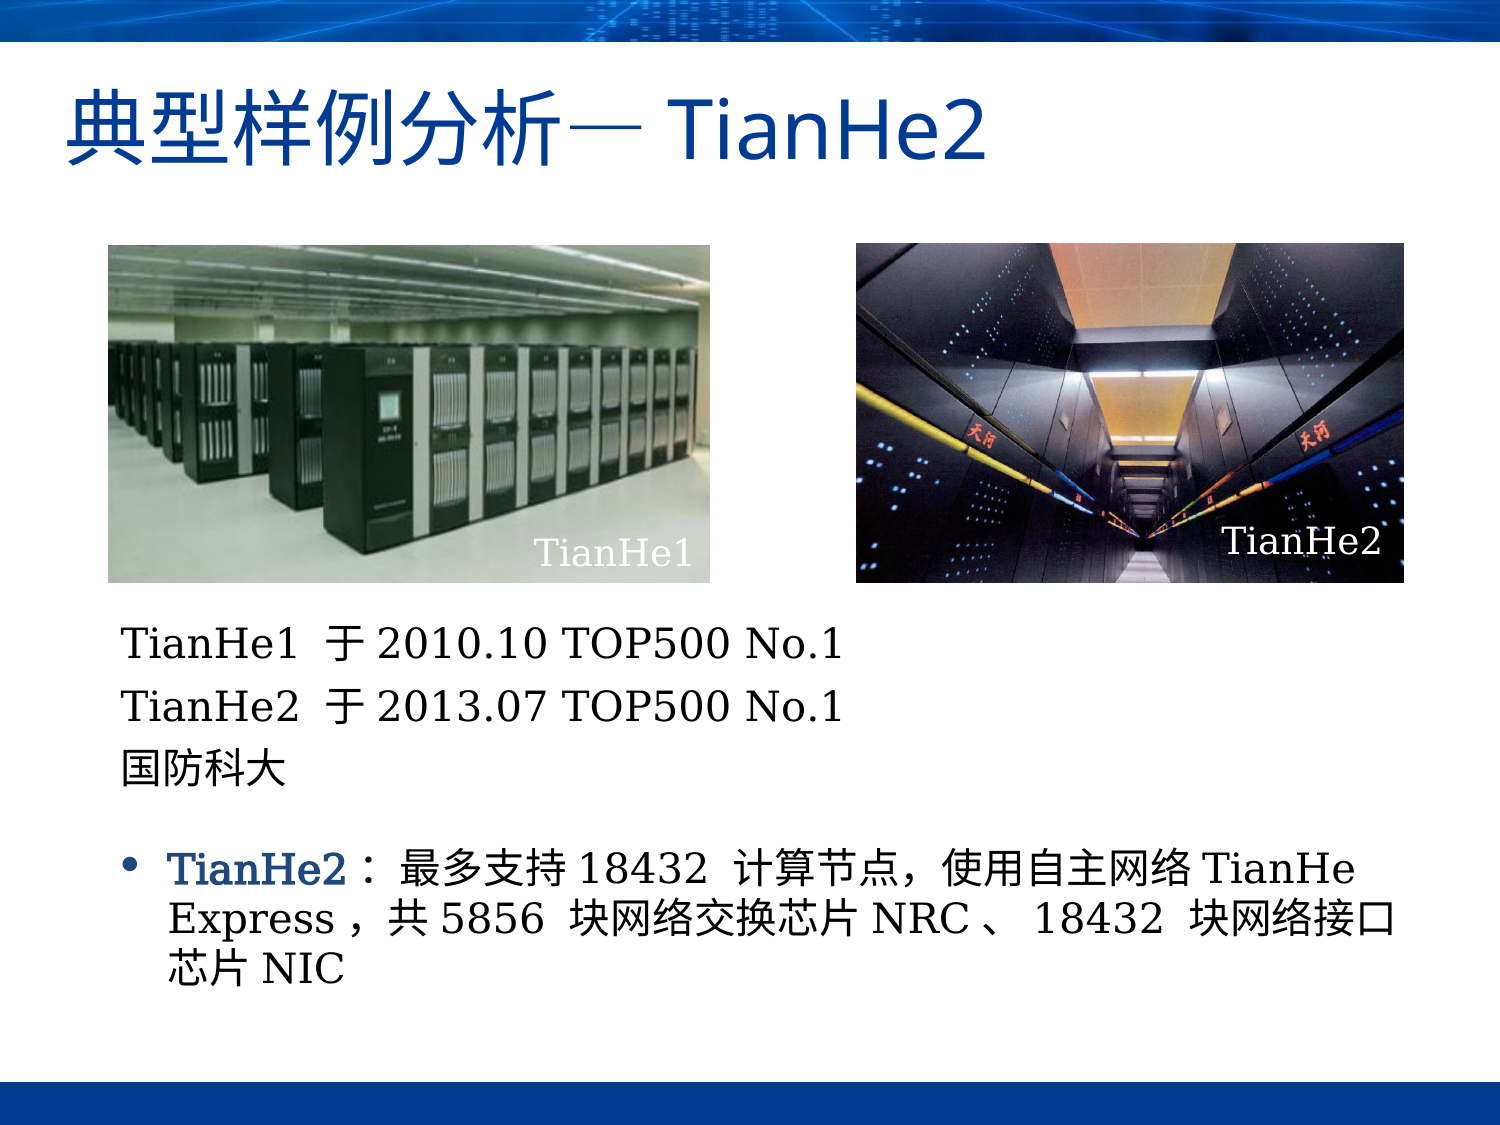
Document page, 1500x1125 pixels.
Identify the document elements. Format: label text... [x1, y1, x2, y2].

text_box 典型样例分析—TianHe2 [64, 78, 1447, 177]
picture [0, 0, 1500, 42]
text_box TianHe1 于2010.10 TOP500 No.1 TianHe2 于2013.07 TOP500 No.1 国防科大 TianHe2：最多支持18432 计算节点，使用自主网络TianHe Express，共5856 块网络交换芯片NRC、18432 块网络接口芯片NIC [105, 609, 1424, 1050]
text_box [0, 1080, 1500, 1125]
picture [856, 243, 1404, 583]
picture [108, 244, 710, 583]
